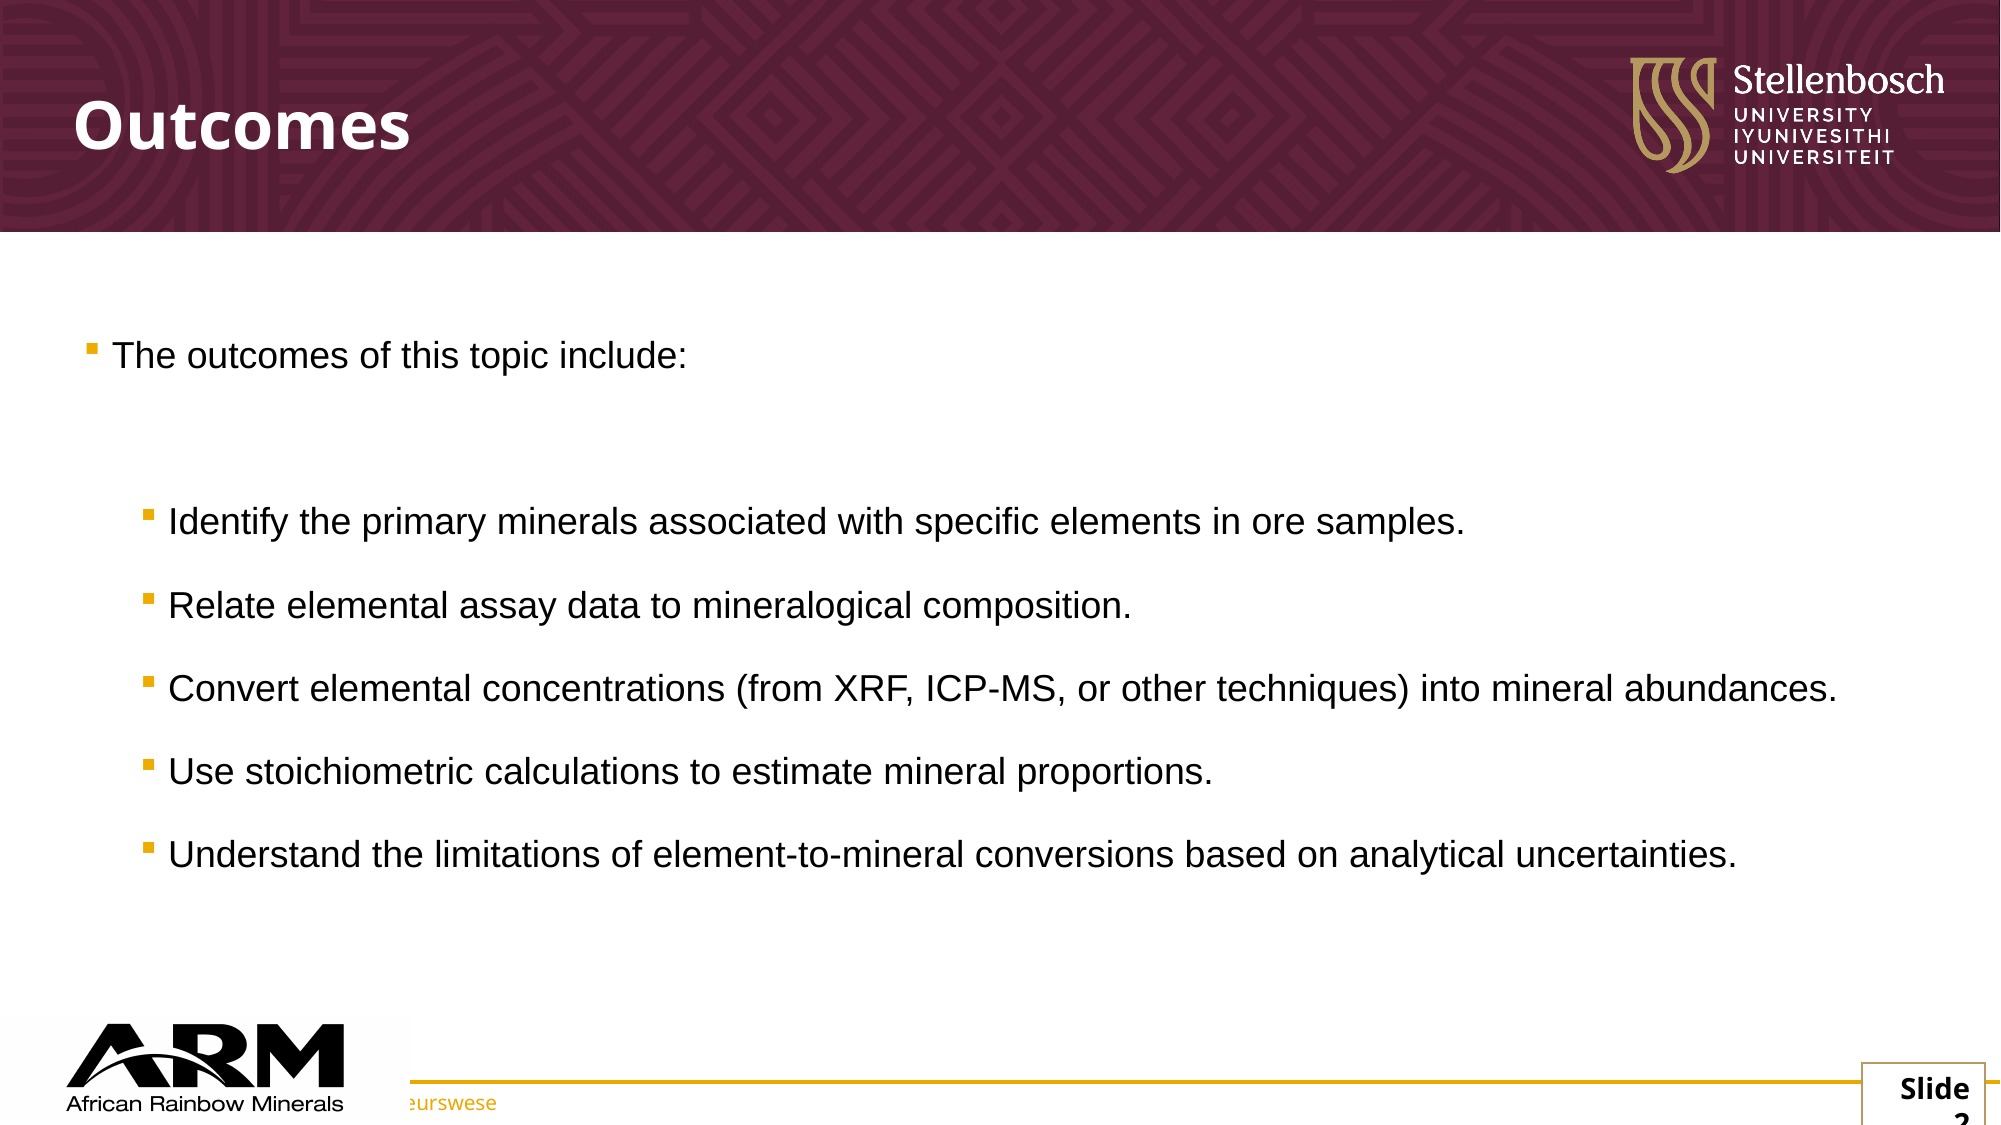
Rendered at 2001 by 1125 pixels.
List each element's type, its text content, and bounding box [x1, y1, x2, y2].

title Outcomes [57, 44, 1516, 212]
text_box Slide 2 [1932, 1062, 1986, 1125]
picture [0, 1015, 410, 1121]
text_box The outcomes of this topic include: Identify the primary minerals associated with specific elements in ore samples. Relate elemental assay data to mineralogical composition. Convert elemental concentrations (from XRF, ICP-MS, or other techniques) into mineral abundances. Use stoichiometric calculations to estimate mineral proportions. Understand the limitations of element-to-mineral conversions based on analytical uncertainties. [68, 240, 1932, 1125]
picture [0, 0, 2001, 232]
